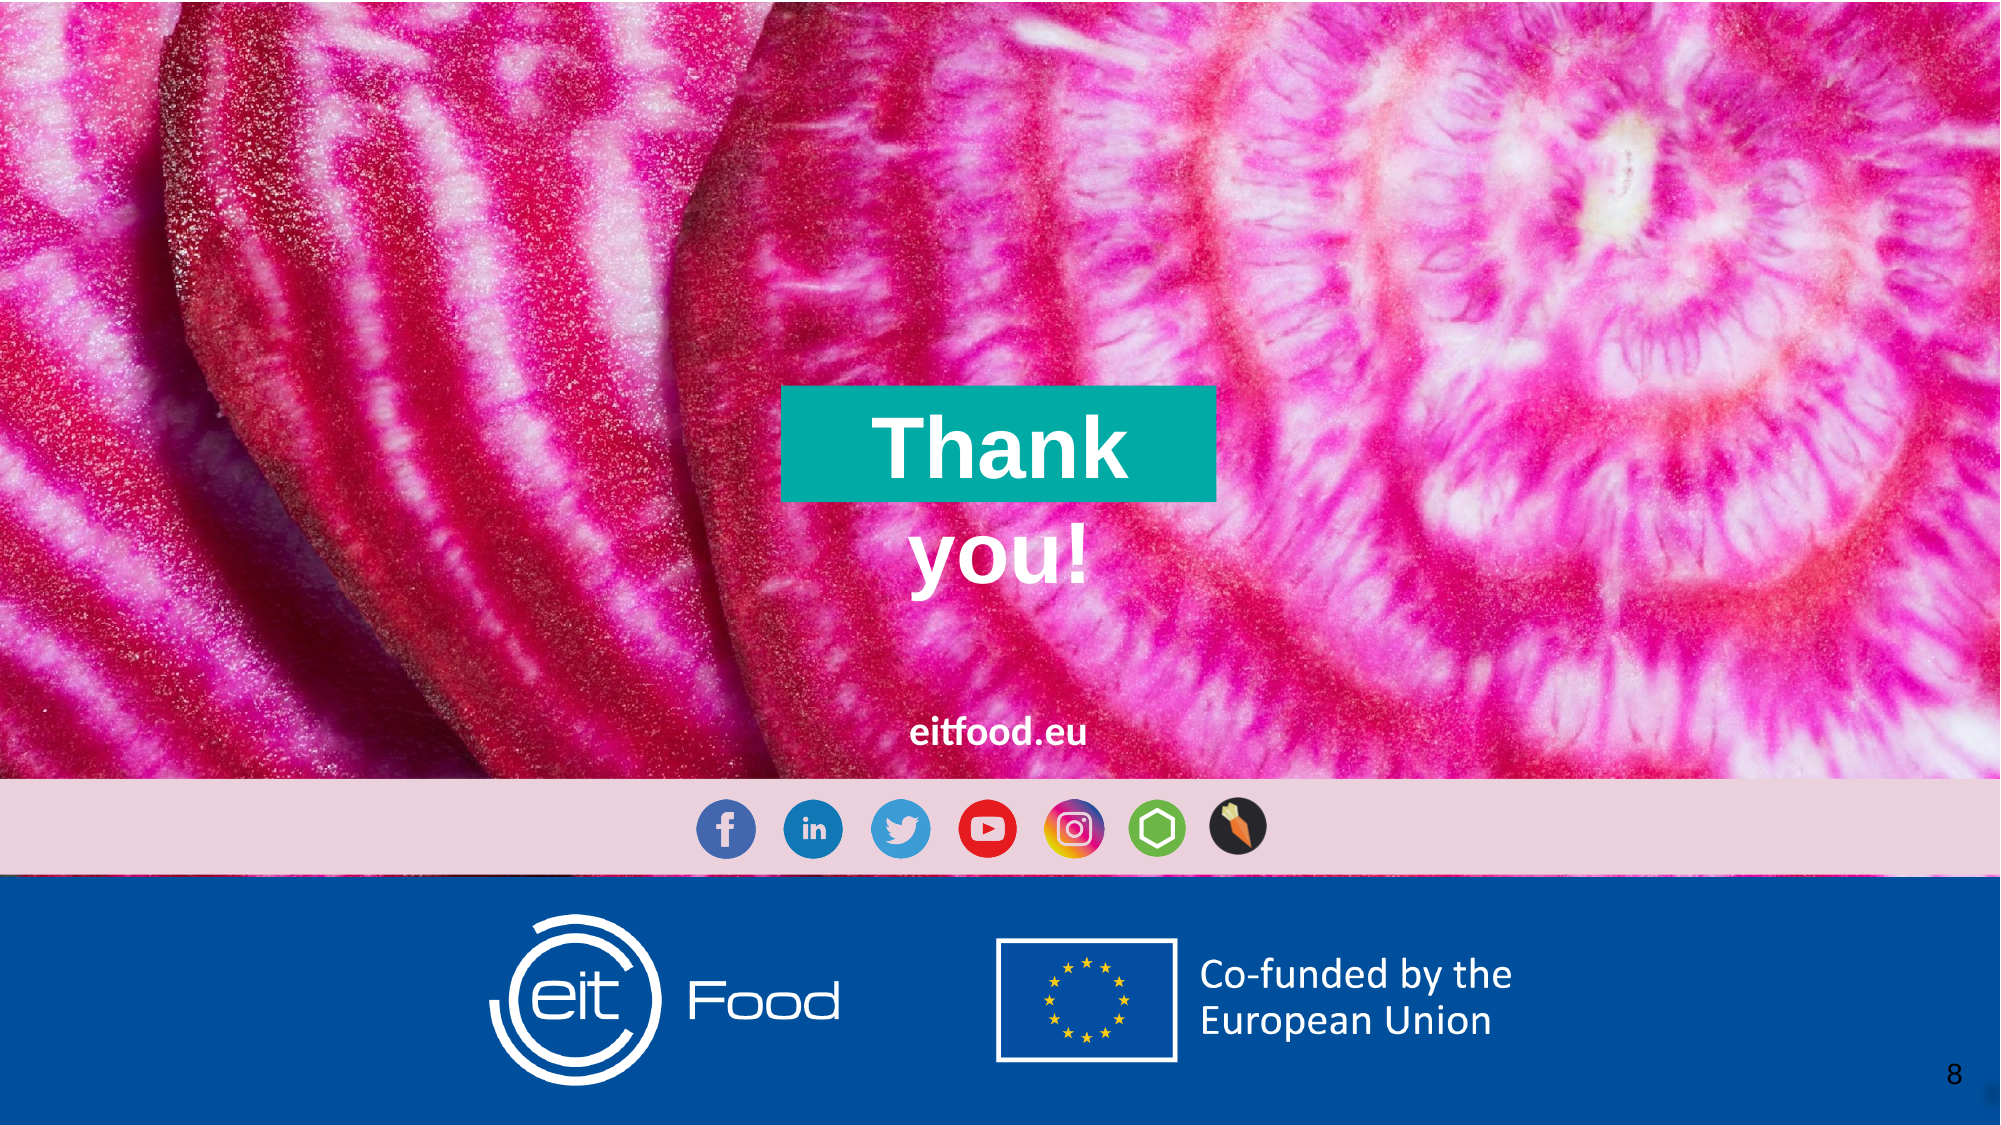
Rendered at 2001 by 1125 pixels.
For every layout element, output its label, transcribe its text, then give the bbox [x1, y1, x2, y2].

picture [870, 798, 931, 859]
picture [783, 799, 843, 859]
text_box [0, 778, 2000, 875]
text_box Thank you! [761, 383, 1239, 609]
picture [0, 2, 2000, 778]
picture [1044, 798, 1105, 859]
picture [1209, 797, 1267, 856]
picture [695, 799, 756, 859]
slide_number ‹#› [1527, 1042, 1978, 1103]
picture [958, 798, 1017, 858]
picture [1127, 799, 1186, 857]
picture [489, 914, 1511, 1086]
text_box eitfood.eu [892, 696, 1105, 762]
